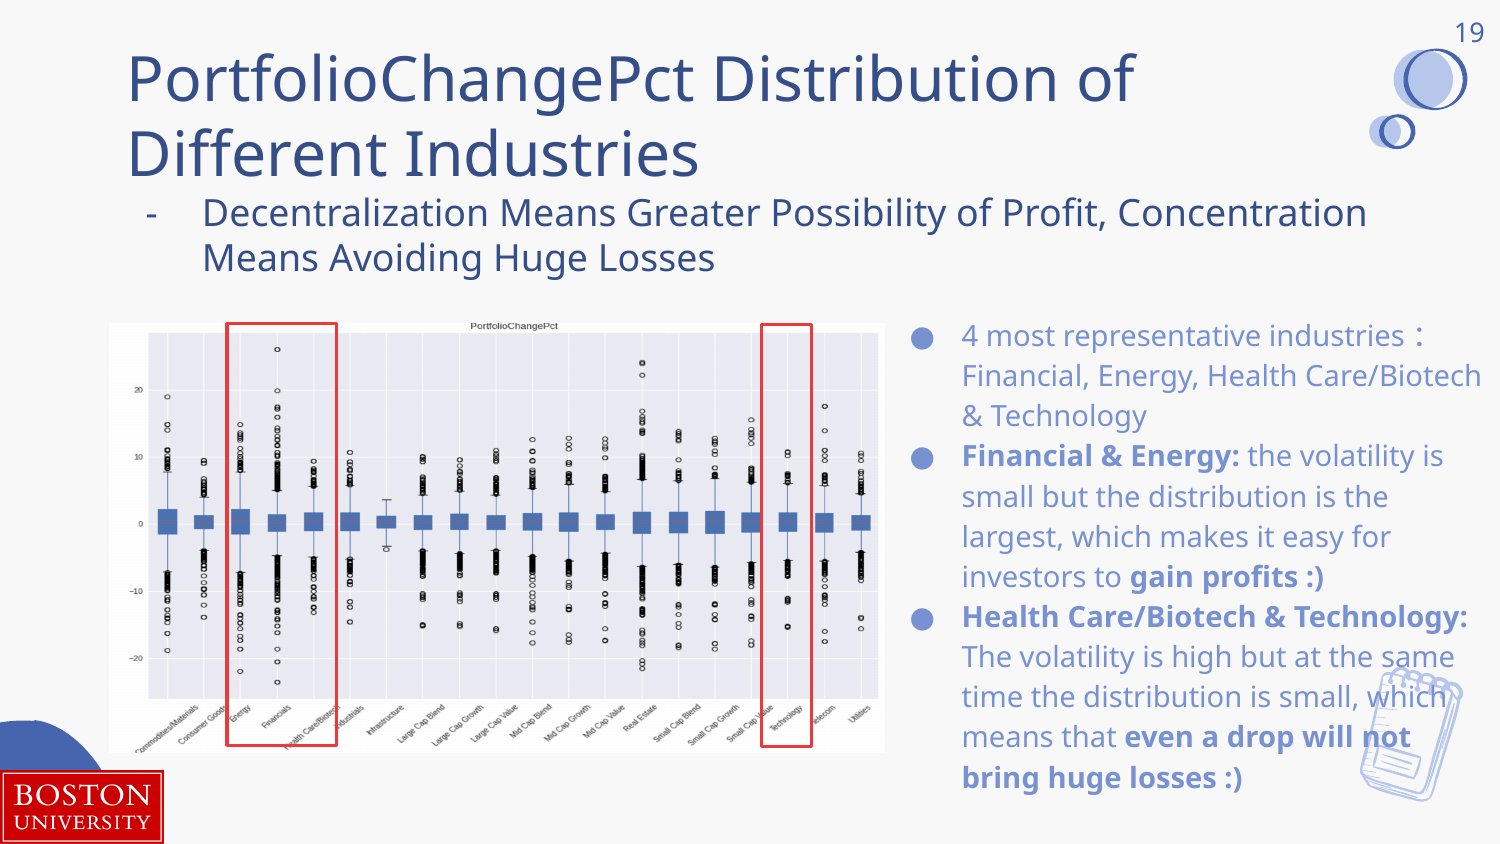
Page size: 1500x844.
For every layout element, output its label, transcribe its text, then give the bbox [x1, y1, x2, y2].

picture [0, 770, 164, 844]
picture [109, 323, 885, 753]
slide_number ‹#› [1410, 0, 1500, 65]
title PortfolioChangePct Distribution of Different Industries Decentralization Means Greater Possibility of Profit, Concentration Means Avoiding Huge Losses [111, 24, 1426, 119]
list 4 most representative industries：Financial, Energy, Health Care/Biotech & Technology Financial & Energy: the volatility is small but the distribution is the largest, which makes it easy for investors to gain profits :) Health Care/Biotech & Technology: The volatility is high but at the same time the distribution is small, which means that even a drop will not bring huge losses :) [871, 296, 1500, 844]
